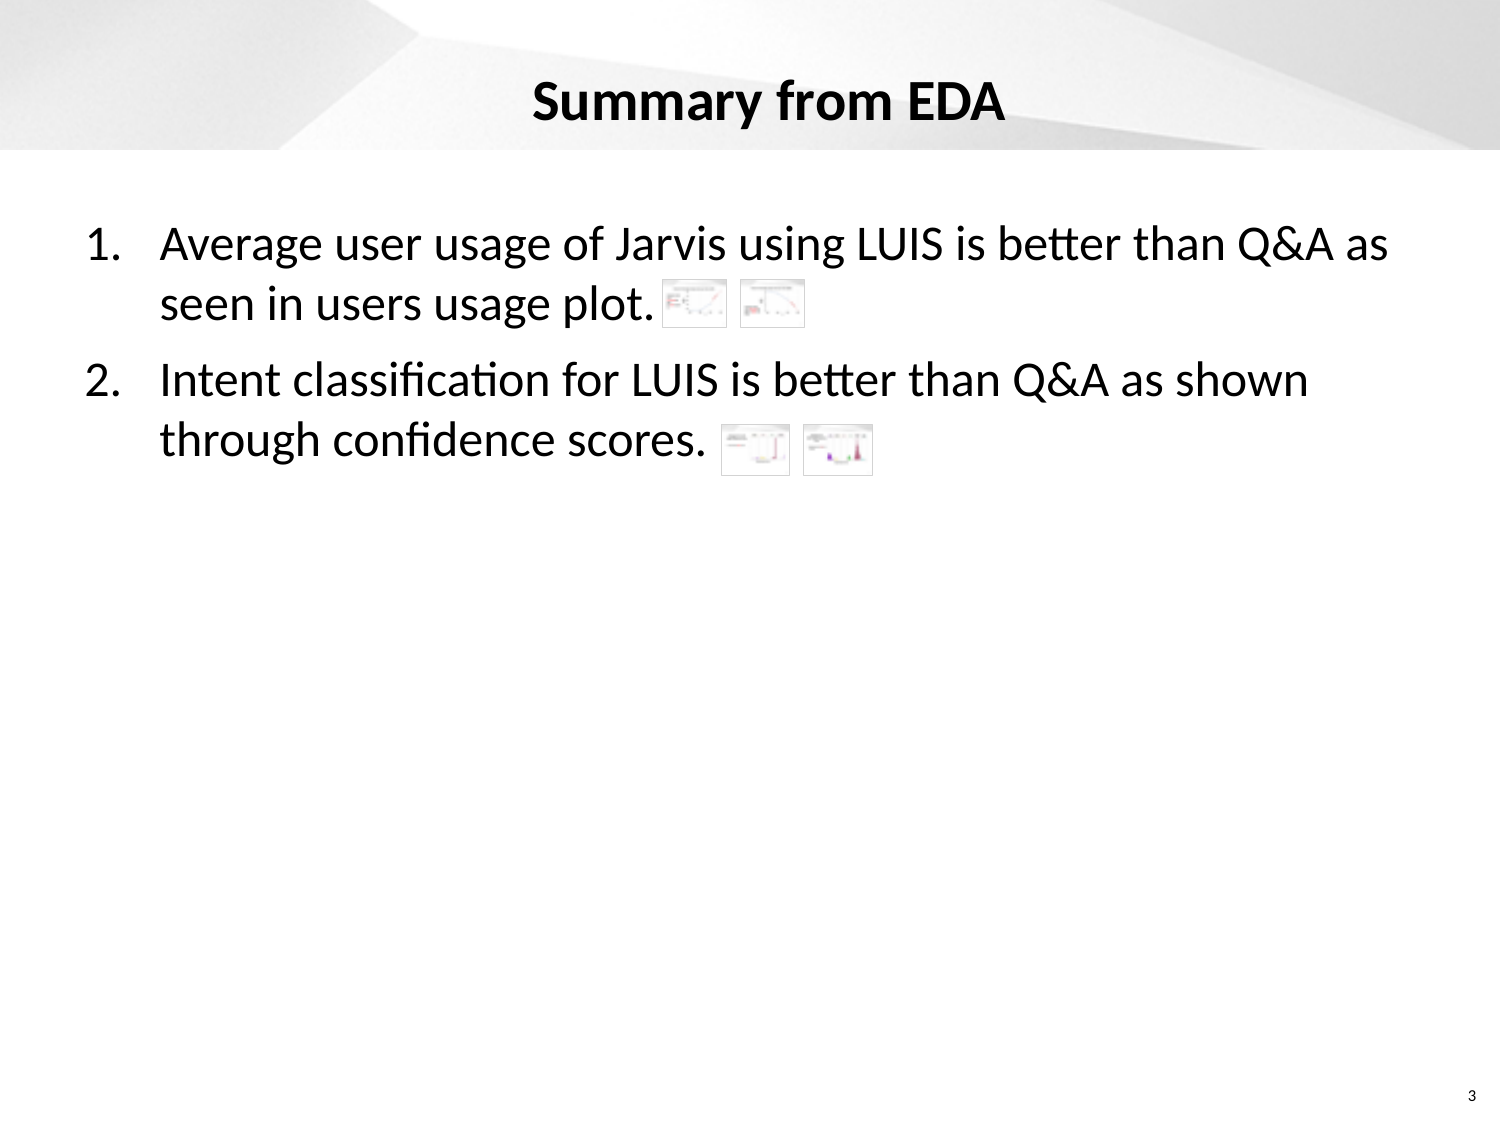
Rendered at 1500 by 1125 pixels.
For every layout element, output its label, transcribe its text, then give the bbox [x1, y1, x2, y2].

text_box Summary from EDA [69, 54, 1469, 140]
picture [804, 425, 872, 475]
text_box Intent classification for LUIS is better than Q&A as shown through confidence scores. [69, 338, 1422, 474]
picture [722, 425, 789, 475]
text_box Average user usage of Jarvis using LUIS is better than Q&A as seen in users usage plot. [69, 202, 1422, 338]
picture [741, 280, 804, 327]
picture [663, 280, 726, 327]
picture [0, 0, 1500, 150]
